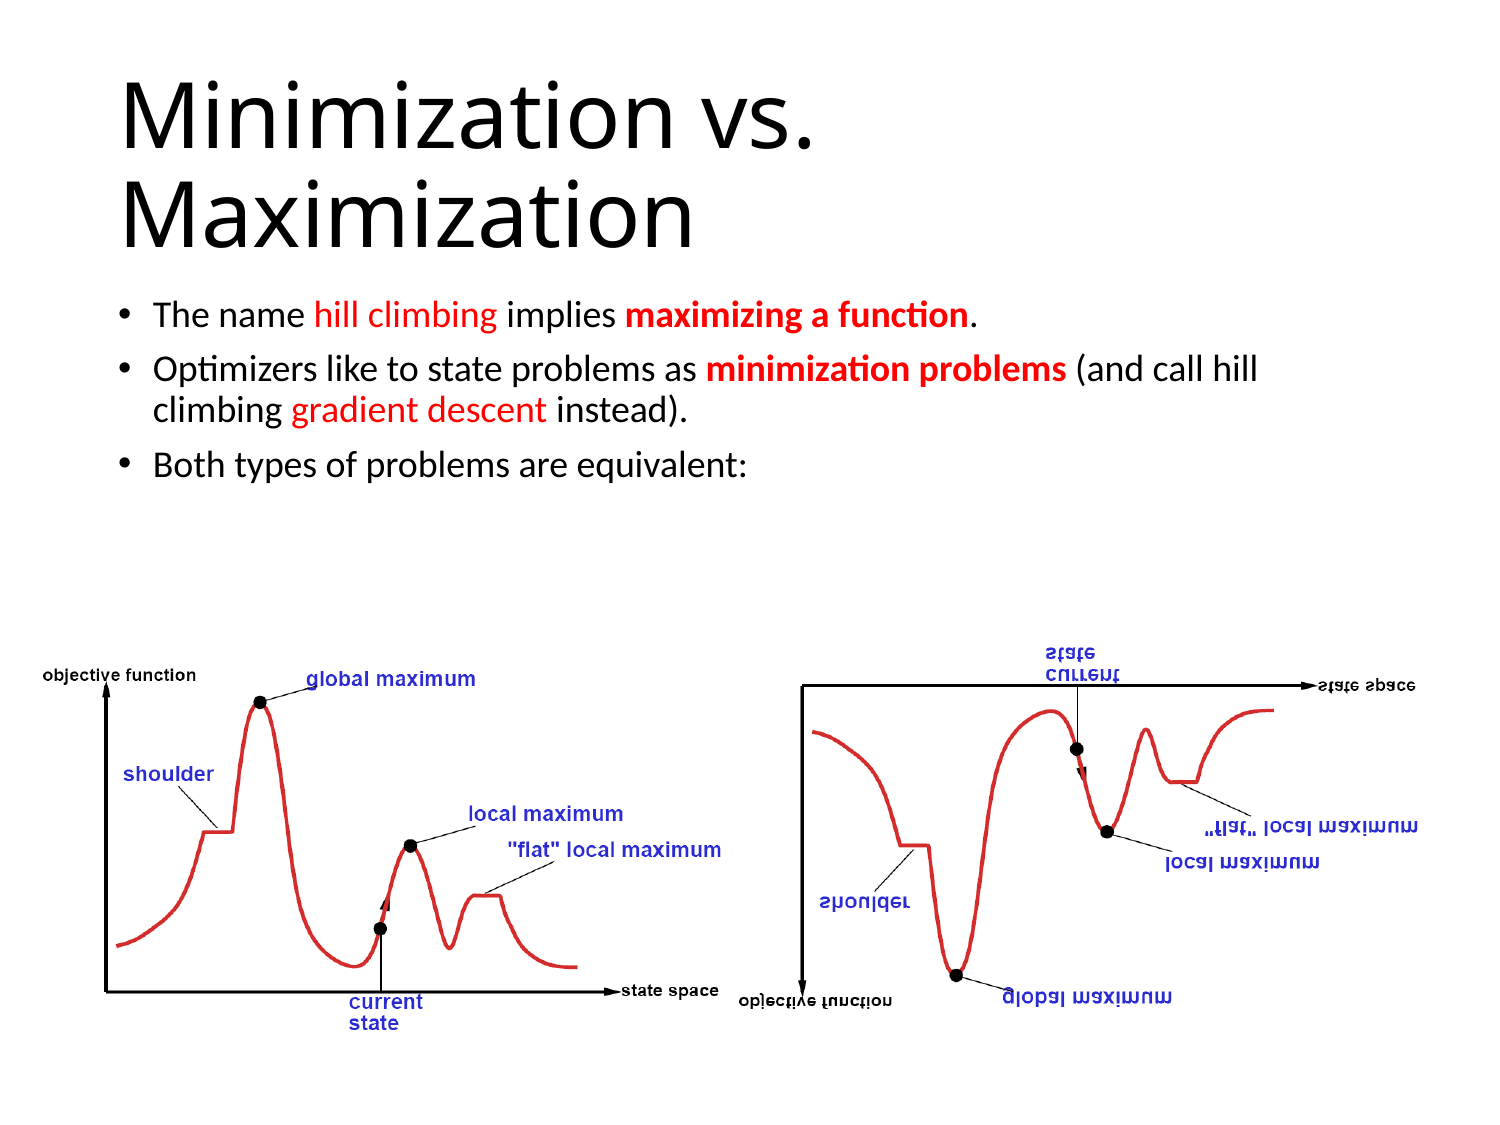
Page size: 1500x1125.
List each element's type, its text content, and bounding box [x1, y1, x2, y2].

picture [37, 657, 731, 1038]
picture [733, 639, 1428, 1020]
title Minimization vs. Maximization [103, 59, 1397, 278]
